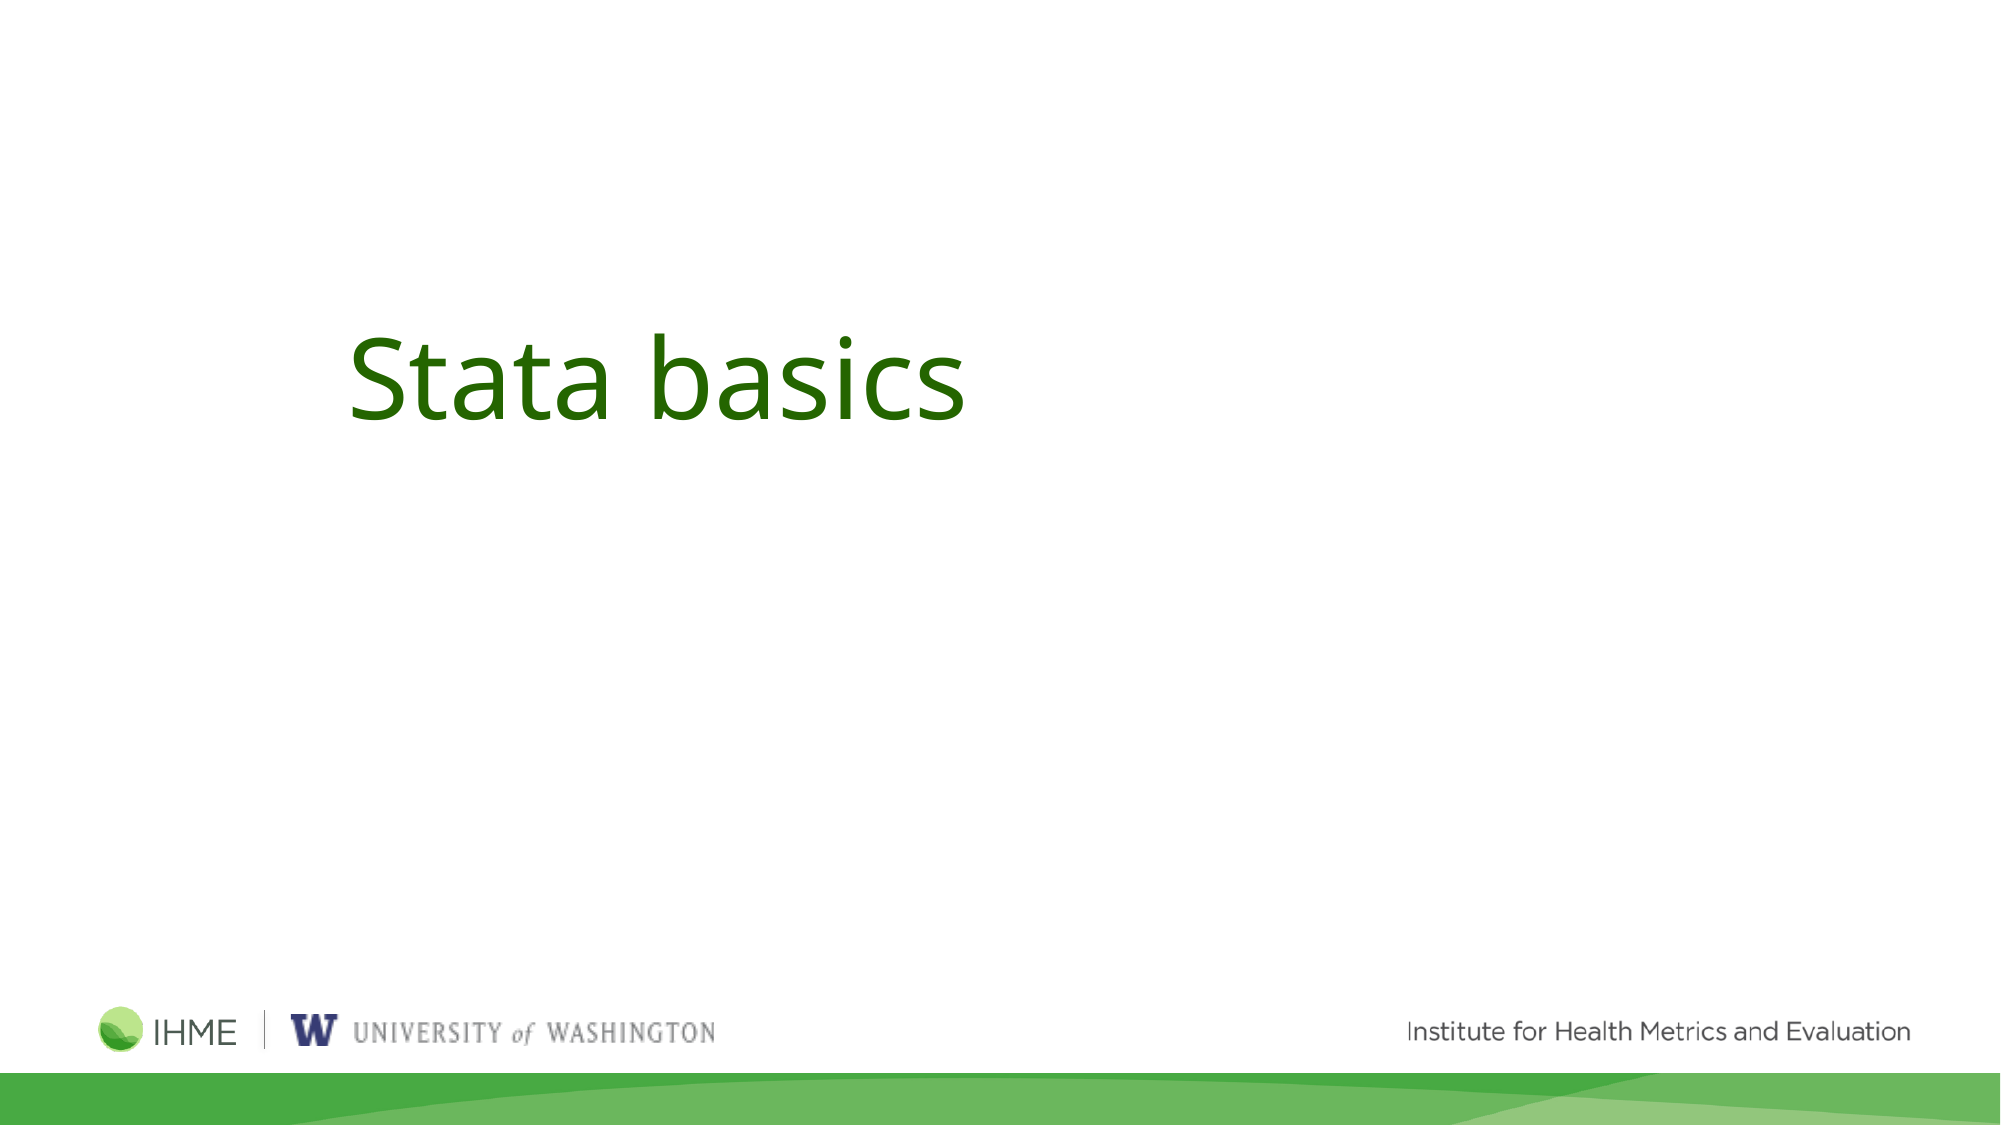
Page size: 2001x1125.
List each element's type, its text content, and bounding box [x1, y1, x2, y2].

picture [1399, 1013, 1916, 1046]
picture [98, 1006, 236, 1052]
text_box Stata basics [332, 299, 984, 450]
picture [0, 1073, 2001, 1125]
